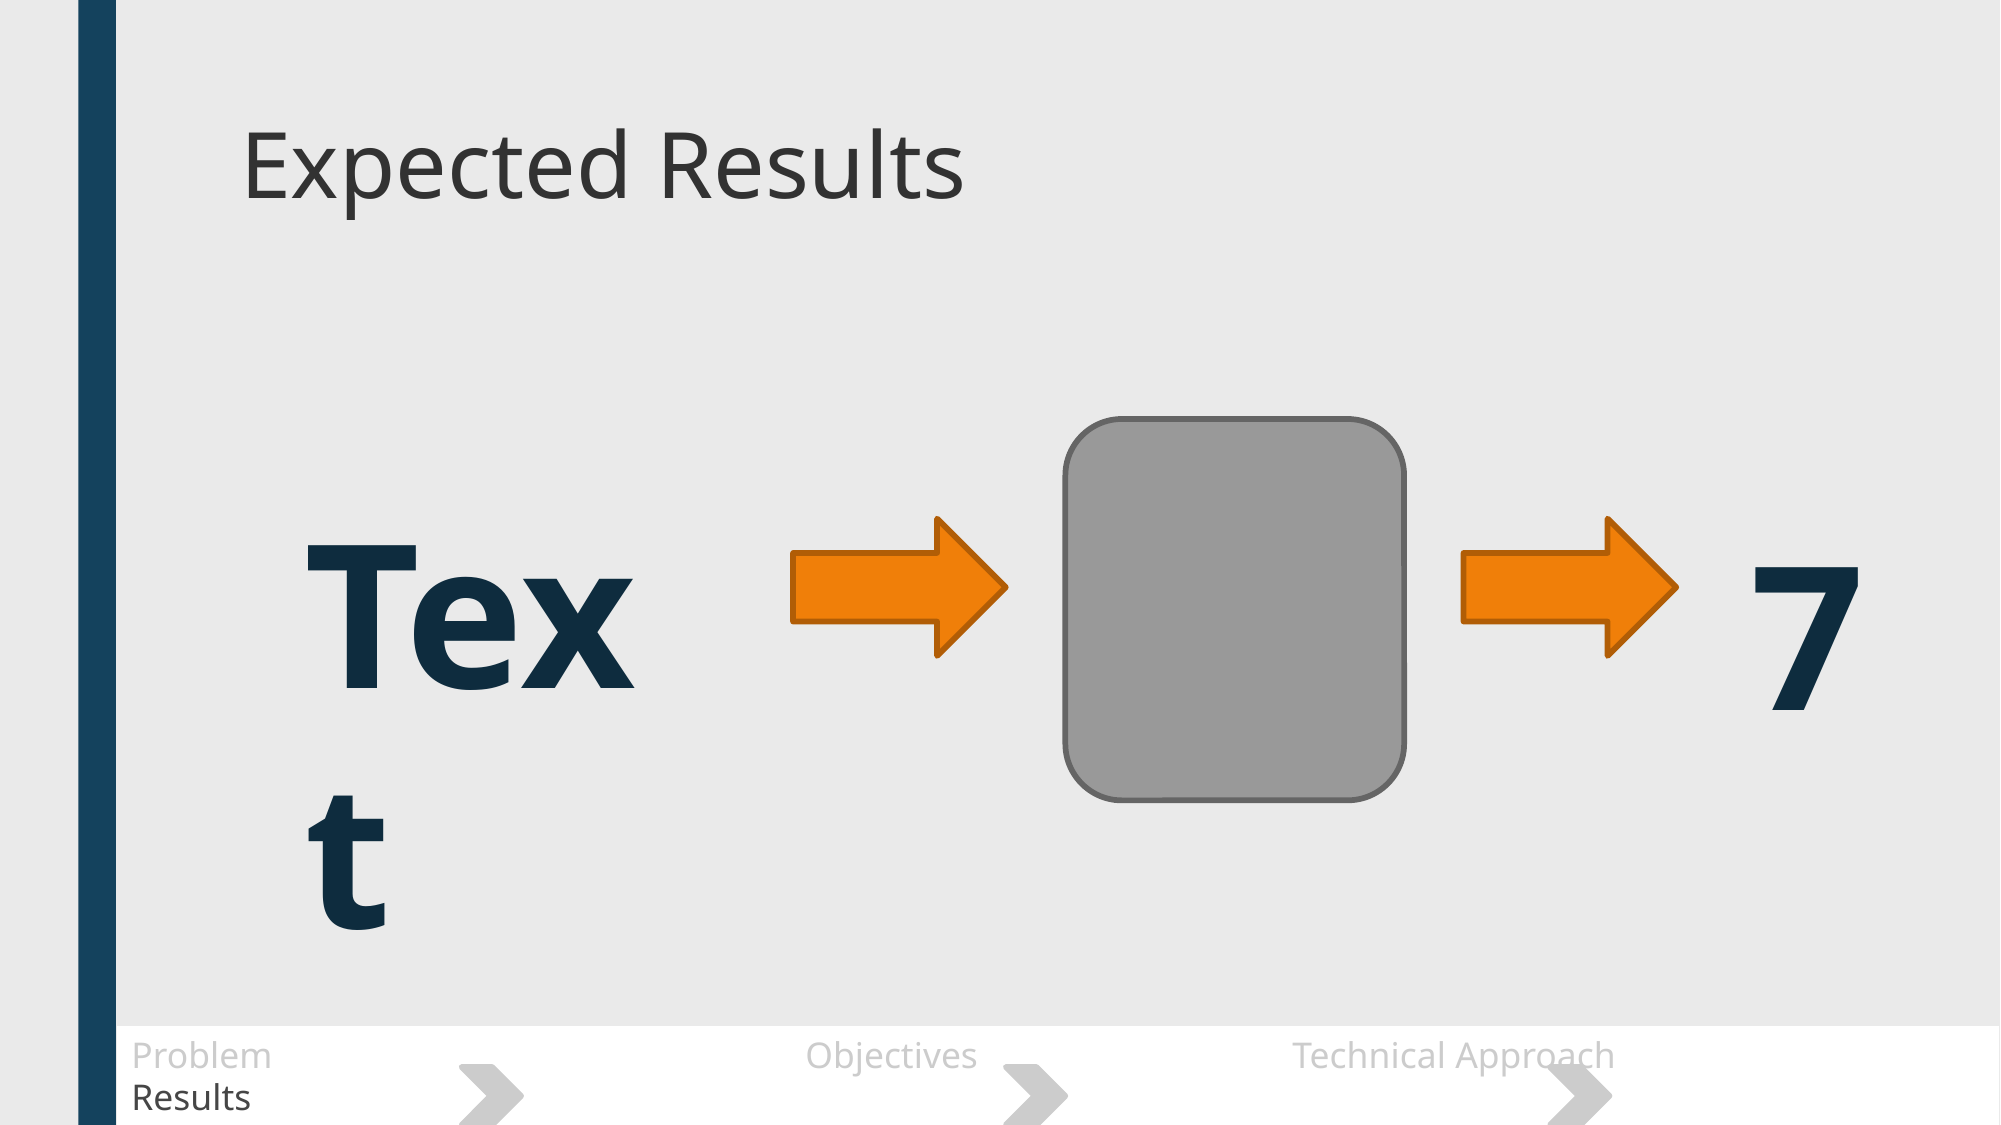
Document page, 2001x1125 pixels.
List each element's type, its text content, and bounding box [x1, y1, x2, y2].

text_box Problem Objectives Technical Approach Results [116, 1025, 2000, 1125]
text_box 7 [1735, 502, 1871, 758]
text_box [1062, 416, 1408, 804]
title Expected Results [225, 112, 1800, 357]
text_box [1460, 515, 1680, 659]
text_box [1547, 1064, 1613, 1125]
text_box [1003, 1064, 1069, 1125]
text_box [458, 1064, 524, 1125]
text_box [790, 515, 1009, 659]
text_box Text [289, 480, 697, 976]
